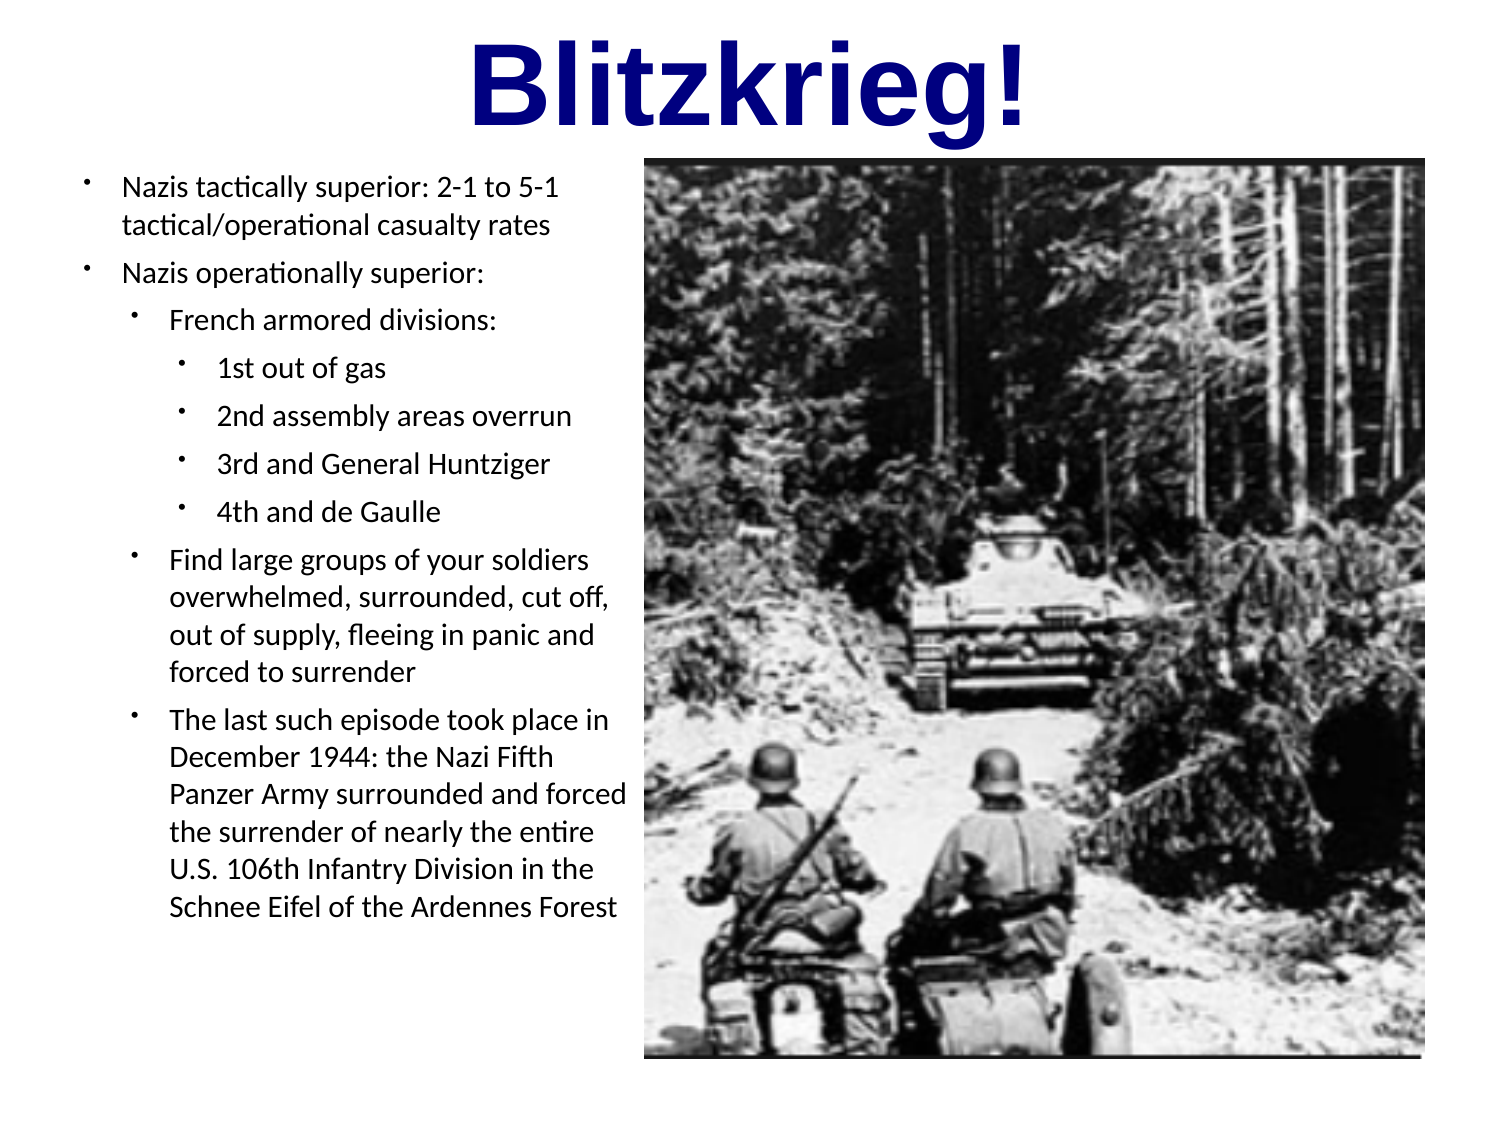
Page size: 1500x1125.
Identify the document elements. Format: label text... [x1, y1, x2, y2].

title Blitzkrieg! [74, 0, 1426, 157]
picture [643, 157, 1426, 1059]
list Nazis tactically superior: 2-1 to 5-1 tactical/operational casualty rates Nazis operationally superior: French armored divisions: 1st out of gas 2nd assembly areas overrun 3rd and General Huntziger 4th and de Gaulle Find large groups of your soldiers overwhelmed, surrounded, cut off, out of supply, fleeing in panic and forced to surrender The last such episode took place in December 1944: the Nazi Fifth Panzer Army surrounded and forced the surrender of nearly the entire U.S. 106th Infantry Division in the Schnee Eifel of the Ardennes Forest [74, 157, 645, 1061]
